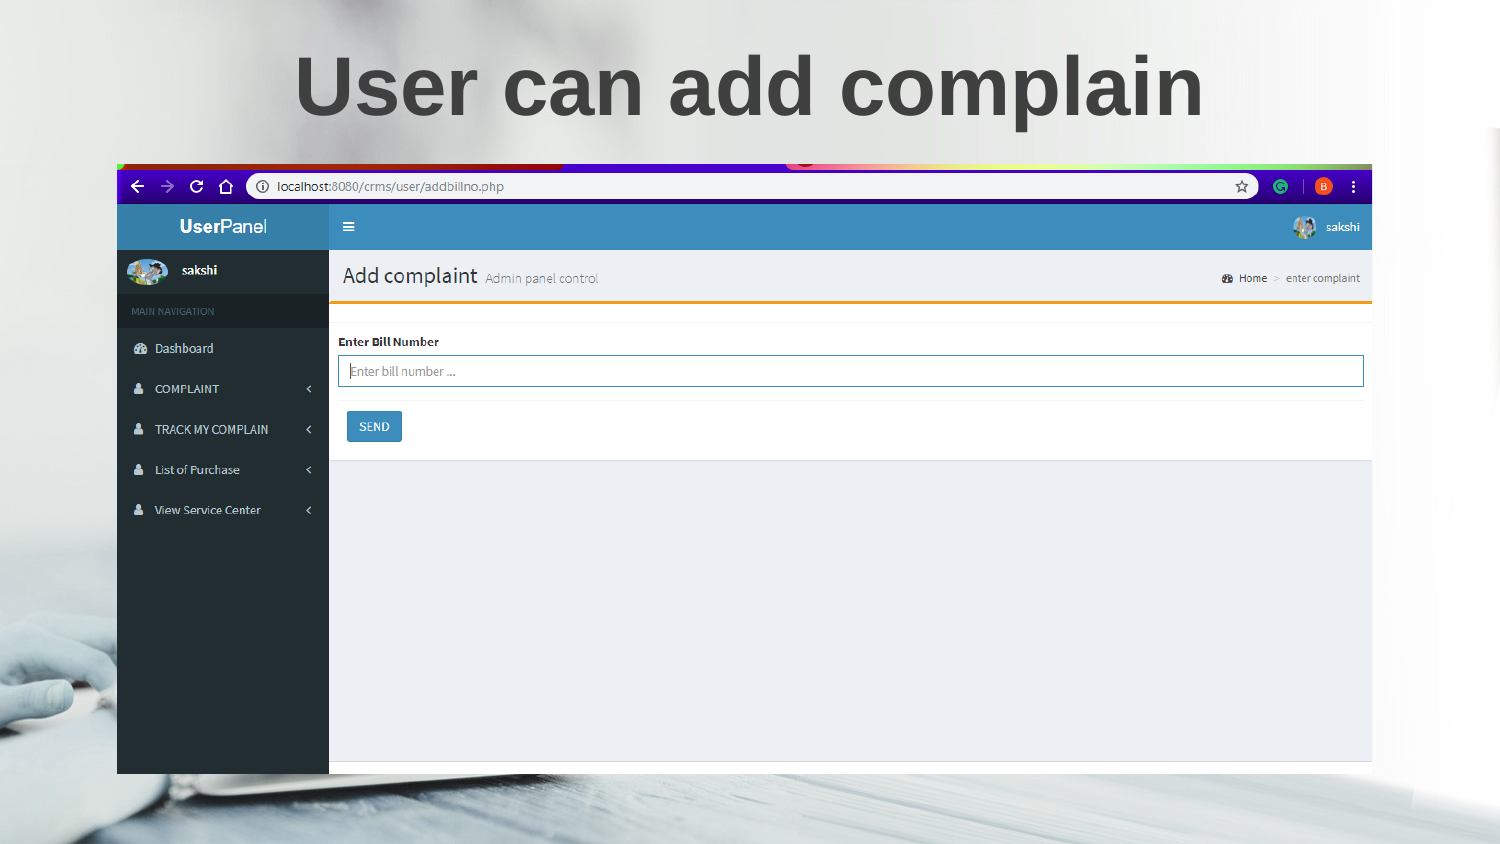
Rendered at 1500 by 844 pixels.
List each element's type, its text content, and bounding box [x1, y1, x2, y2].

list User can add complain [35, 35, 1465, 130]
picture [0, 0, 1500, 844]
